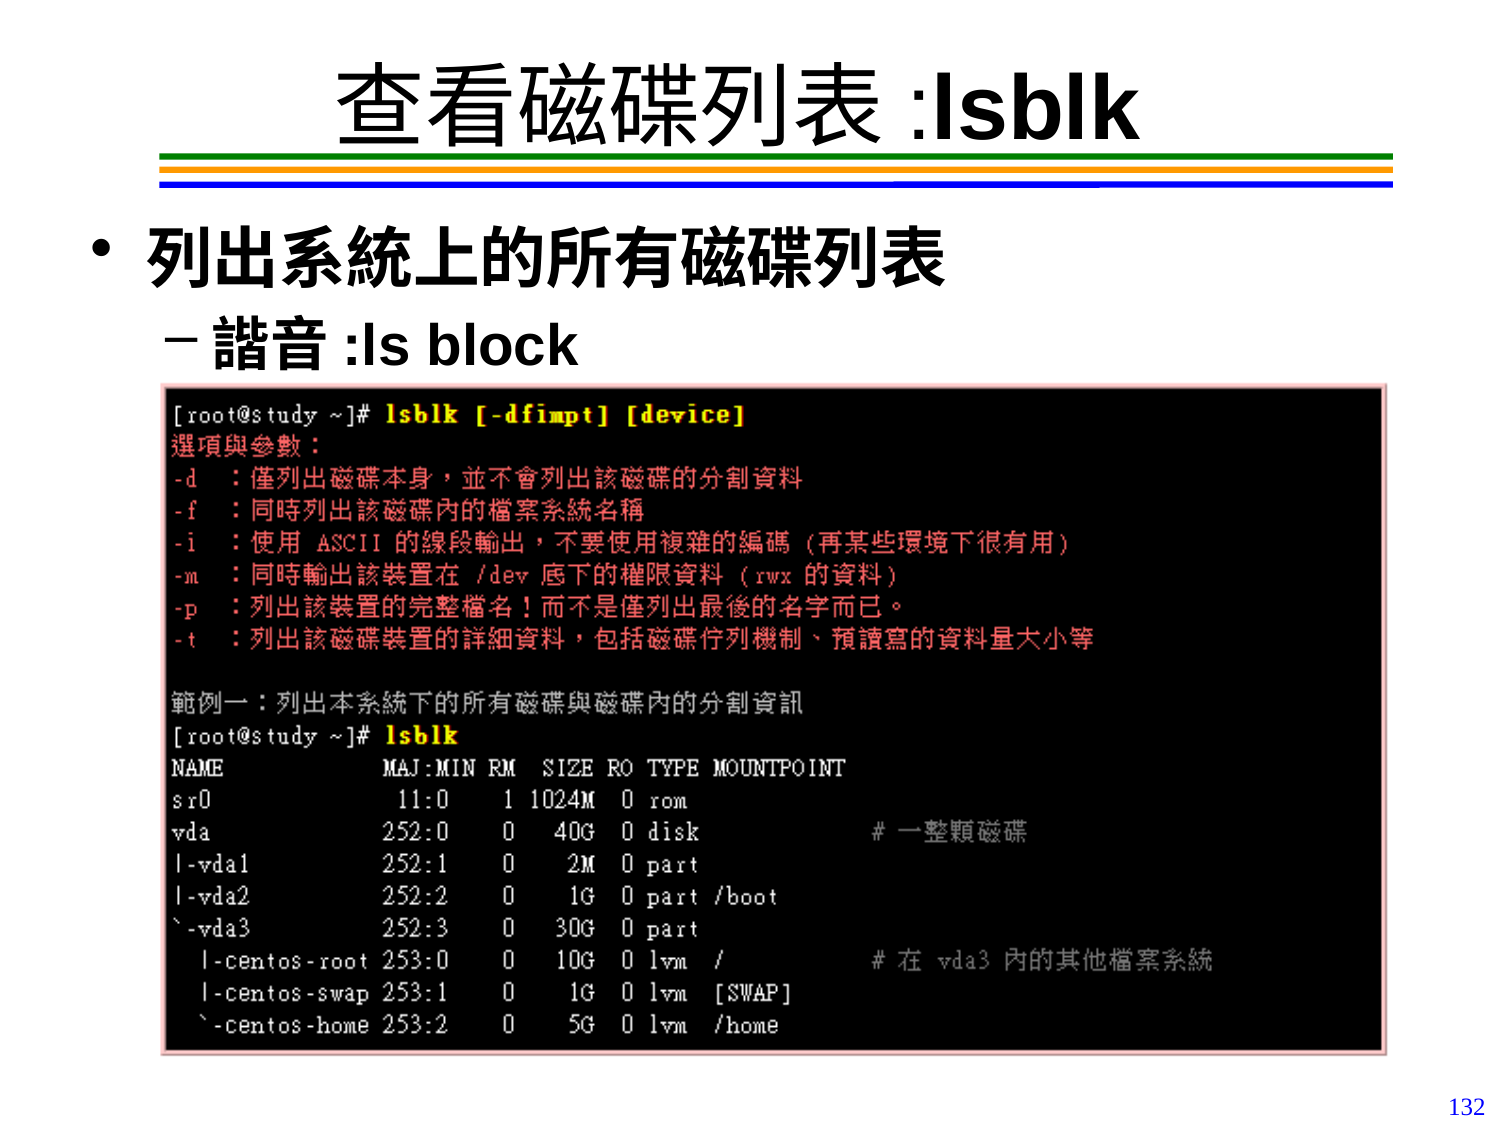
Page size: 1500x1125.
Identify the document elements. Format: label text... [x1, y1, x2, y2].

picture [159, 376, 1395, 1060]
title 查看磁碟列表:lsblk [75, 45, 1425, 161]
list 列出系統上的所有磁碟列表 諧音:ls block [75, 207, 1425, 1083]
slide_number 132 [1150, 1082, 1500, 1119]
